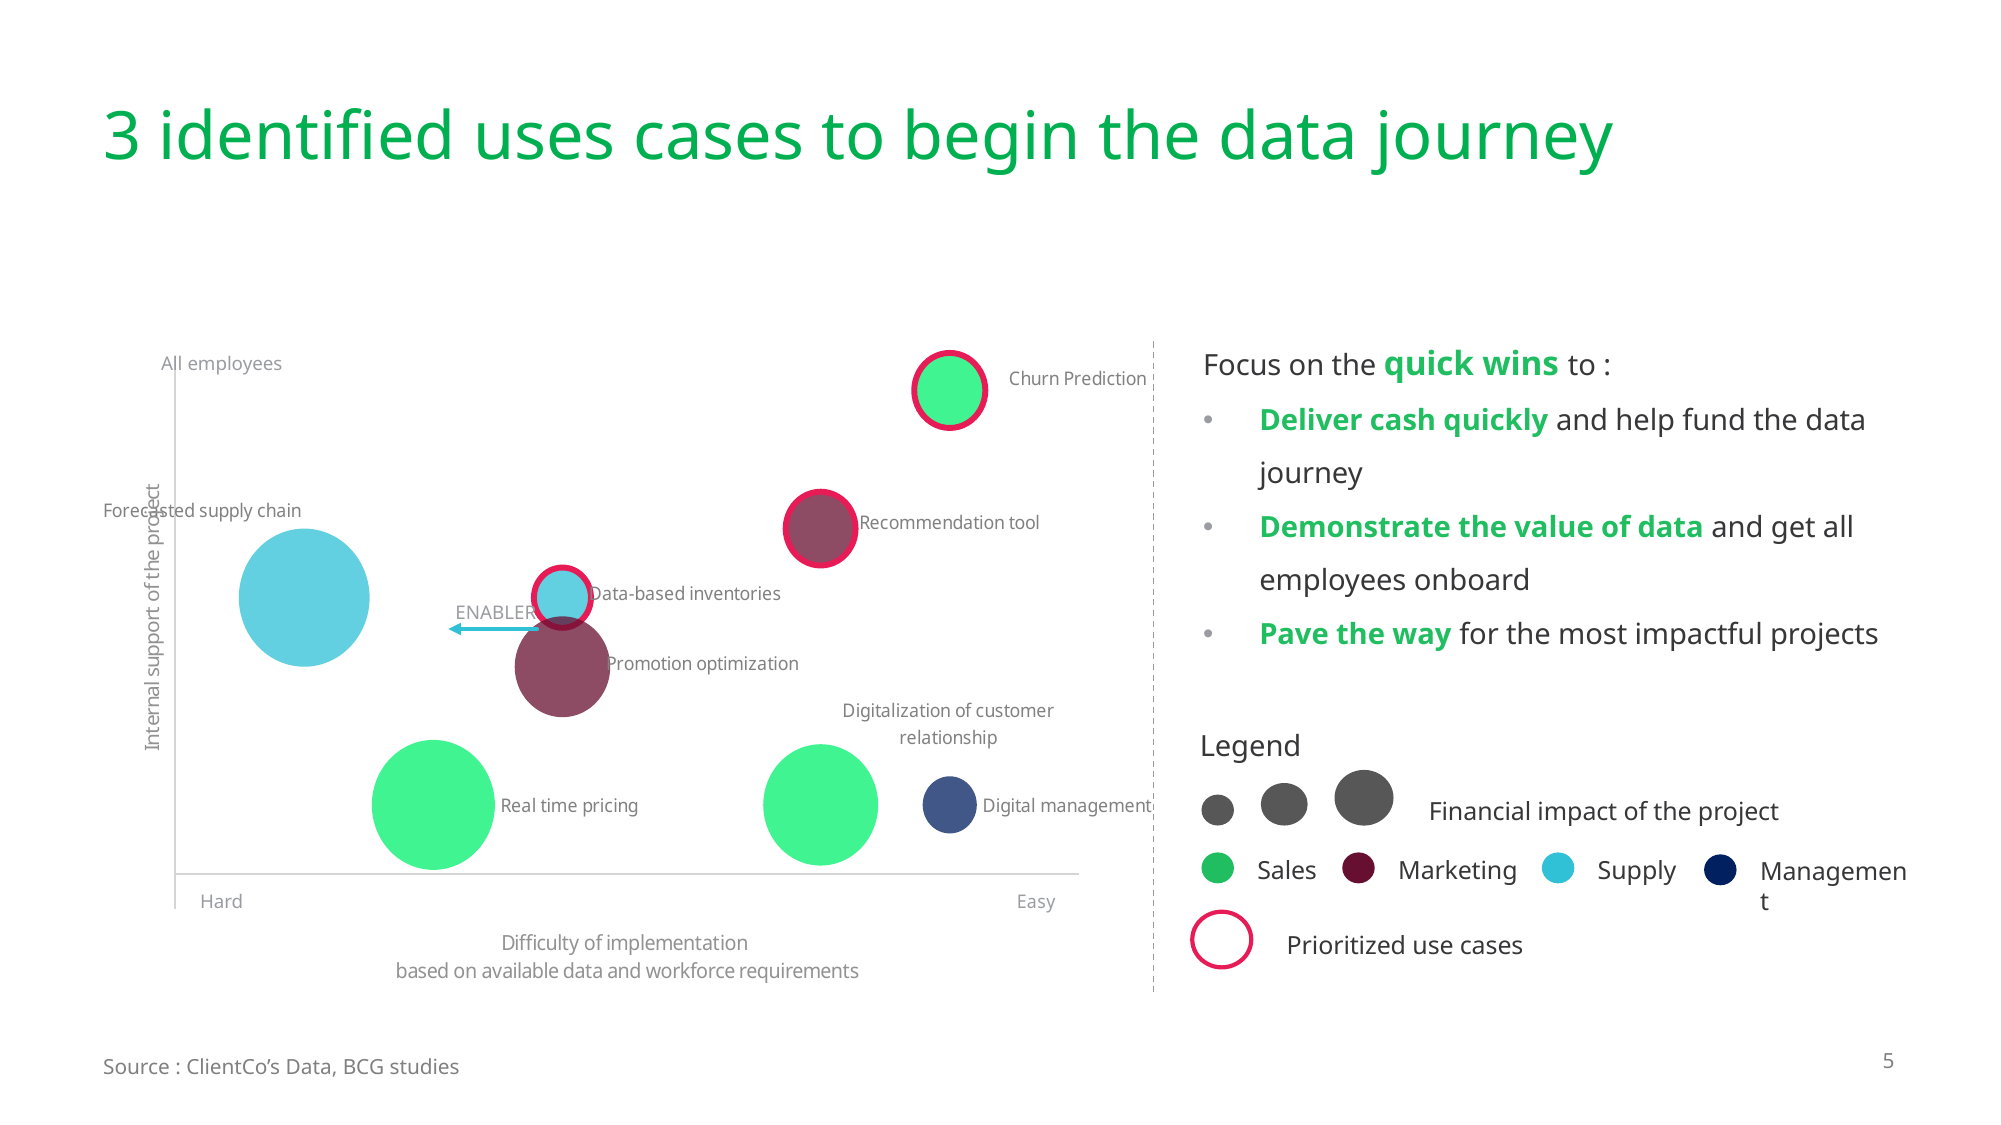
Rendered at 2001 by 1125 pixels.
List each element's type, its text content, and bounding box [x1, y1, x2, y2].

text_box Source : ClientCo’s Data, BCG studies [103, 1056, 1585, 1079]
chart [102, 339, 1154, 1013]
title 3 identified uses cases to begin the data journey [103, 102, 1897, 175]
text_box Focus on the quick wins to : Deliver cash quickly and help fund the data journey Demonstrate the value of data and get all employees onboard Pave the way for the most impactful projects [1201, 340, 1902, 688]
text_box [1191, 724, 2000, 968]
